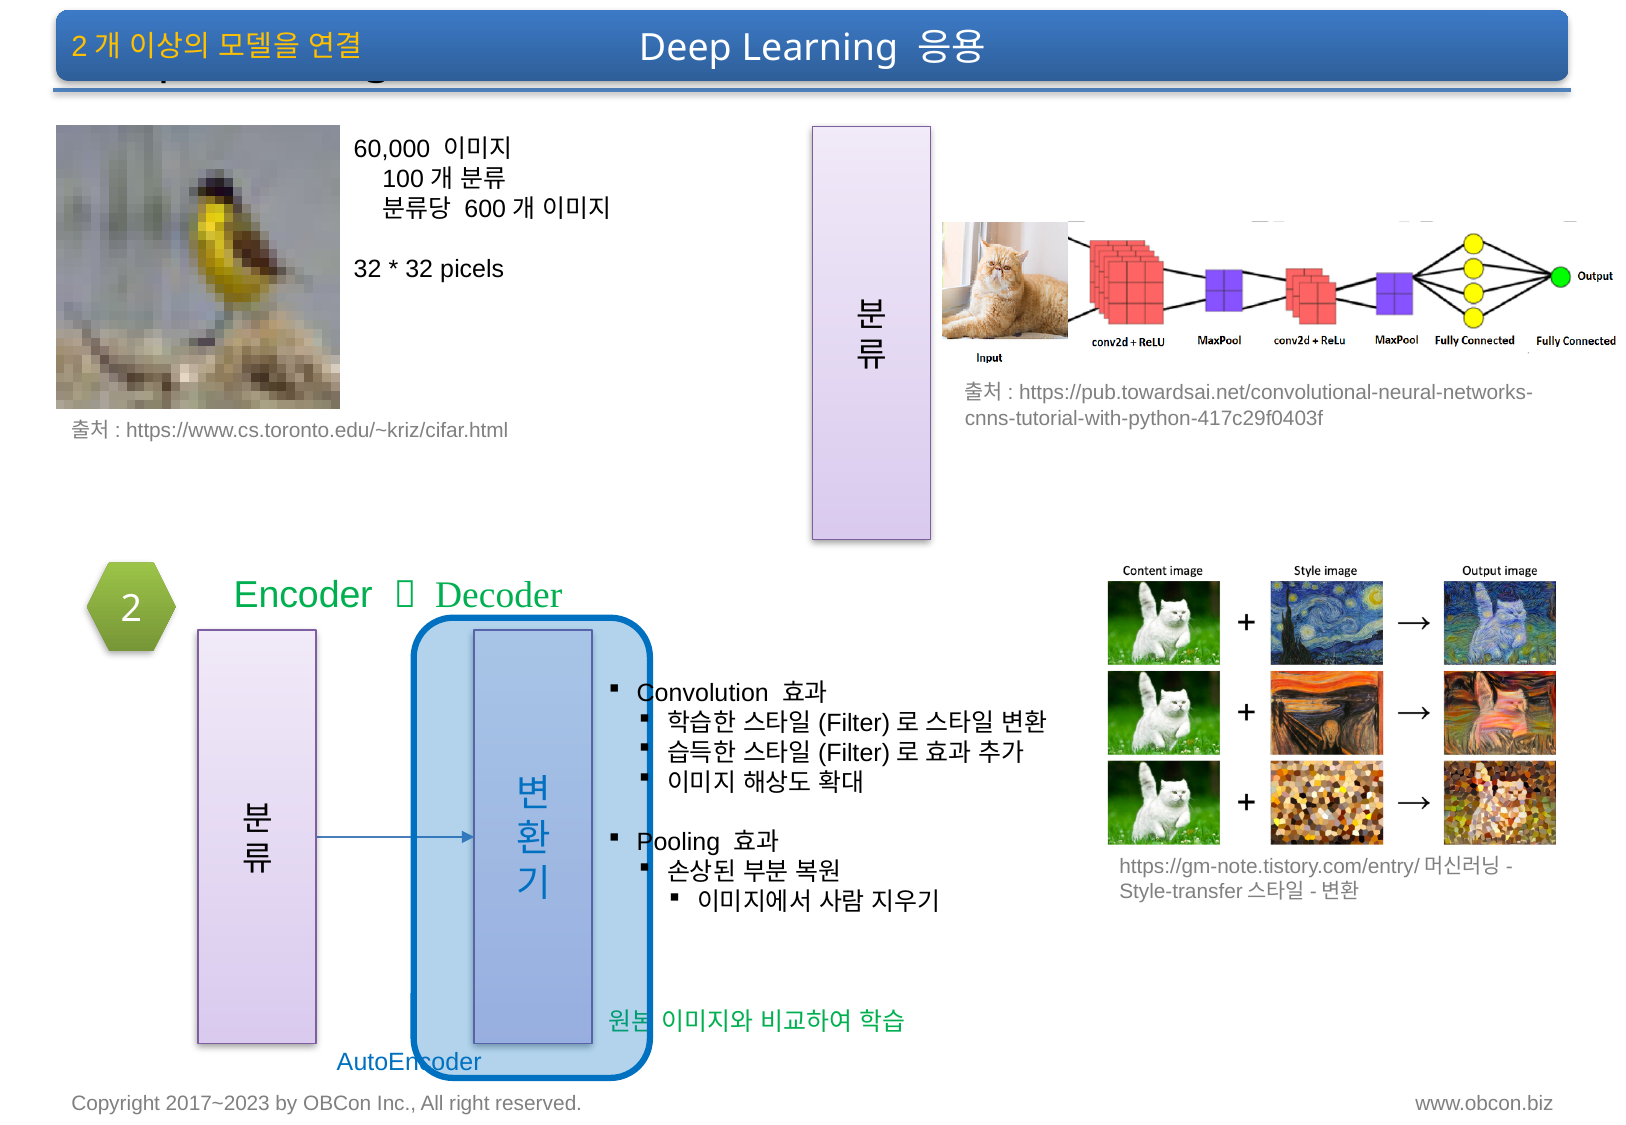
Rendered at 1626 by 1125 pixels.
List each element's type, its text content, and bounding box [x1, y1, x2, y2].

text_box 분 류 [812, 126, 931, 540]
text_box 2 [86, 562, 176, 651]
text_box 2개 이상의 모델을 연결 [56, 20, 553, 70]
text_box 출처: https://pub.towardsai.net/convolutional-neural-networks-cnns-tutorial-with-python-417c29f0403f [950, 371, 1569, 437]
text_box 출처: https://www.cs.toronto.edu/~kriz/cifar.html [57, 409, 600, 449]
text_box 원본 이미지와 비교하여 학습 [652, 998, 967, 1044]
text_box Deep Learning 응용 [56, 10, 1569, 81]
text_box AutoEncoder [60, 1038, 758, 1084]
picture [56, 125, 341, 410]
picture [941, 221, 1616, 364]
picture [1104, 562, 1560, 850]
text_box 60,000 이미지 100개 분류 분류당 600개 이미지 32 * 32 picels [342, 125, 659, 290]
text_box [411, 615, 652, 1081]
text_box 분 류 [197, 629, 317, 1038]
text_box Encoder  Decoder [155, 562, 658, 623]
text_box Convolution 효과 학습한 스타일(Filter)로 스타일 변환 습득한 스타일(Filter)로 효과 추가 이미지 해상도 확대 Pooling 효과 손상된 부분 복원 이미지에서 사람 지우기 [593, 668, 1096, 953]
text_box https://gm-note.tistory.com/entry/머신러닝-Style-transfer스타일-변환 [1104, 845, 1570, 911]
